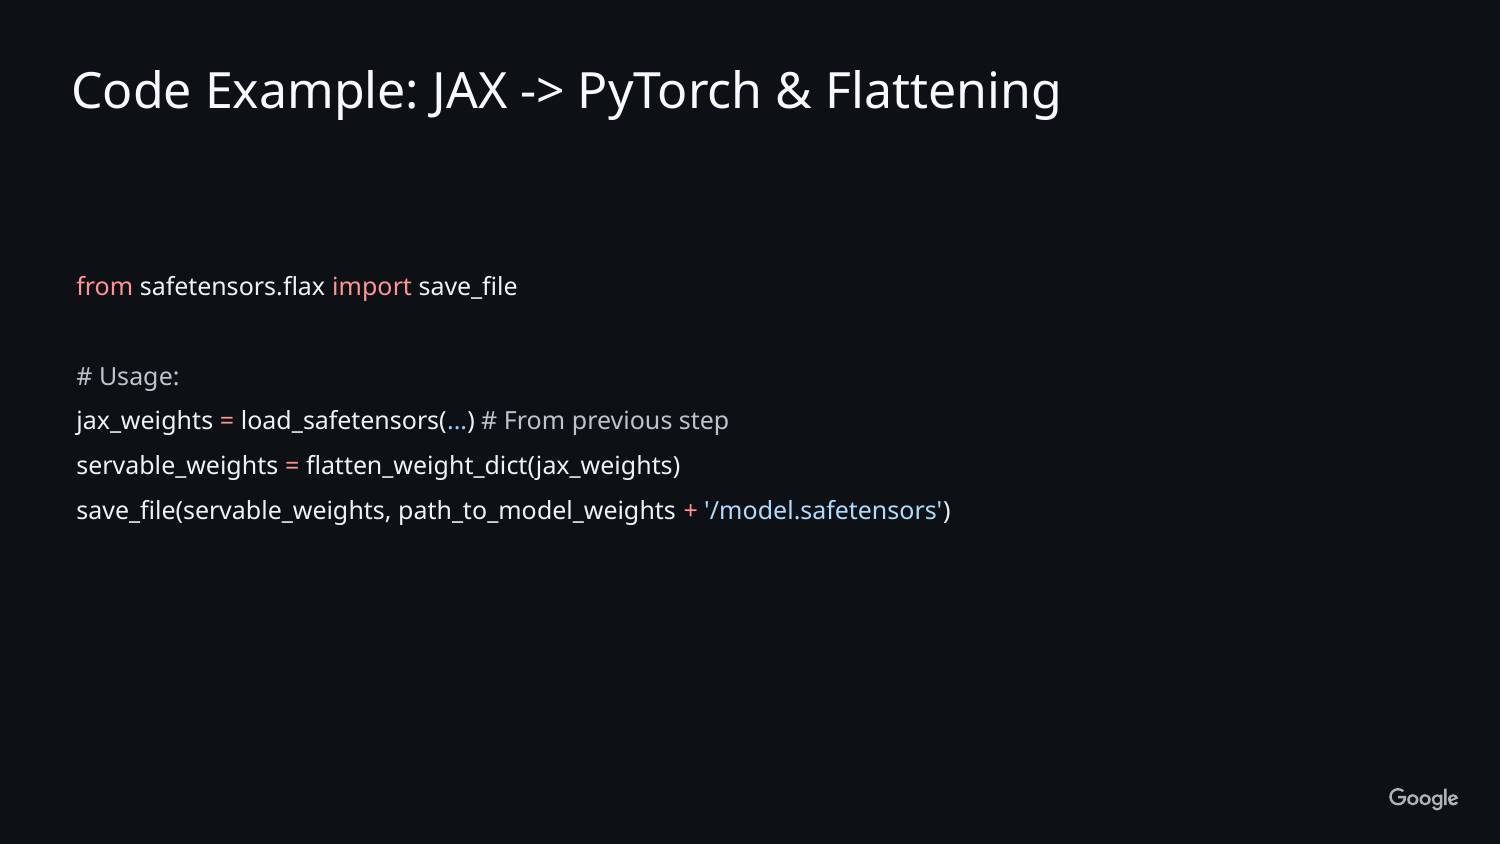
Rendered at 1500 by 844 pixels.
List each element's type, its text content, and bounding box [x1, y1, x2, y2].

text_box from safetensors.flax import save_file # Usage: jax_weights = load_safetensors(...) # From previous step servable_weights = flatten_weight_dict(jax_weights) save_file(servable_weights, path_to_model_weights + '/model.safetensors') [61, 240, 1432, 540]
title Code Example: JAX -> PyTorch & Flattening [56, 43, 1313, 215]
